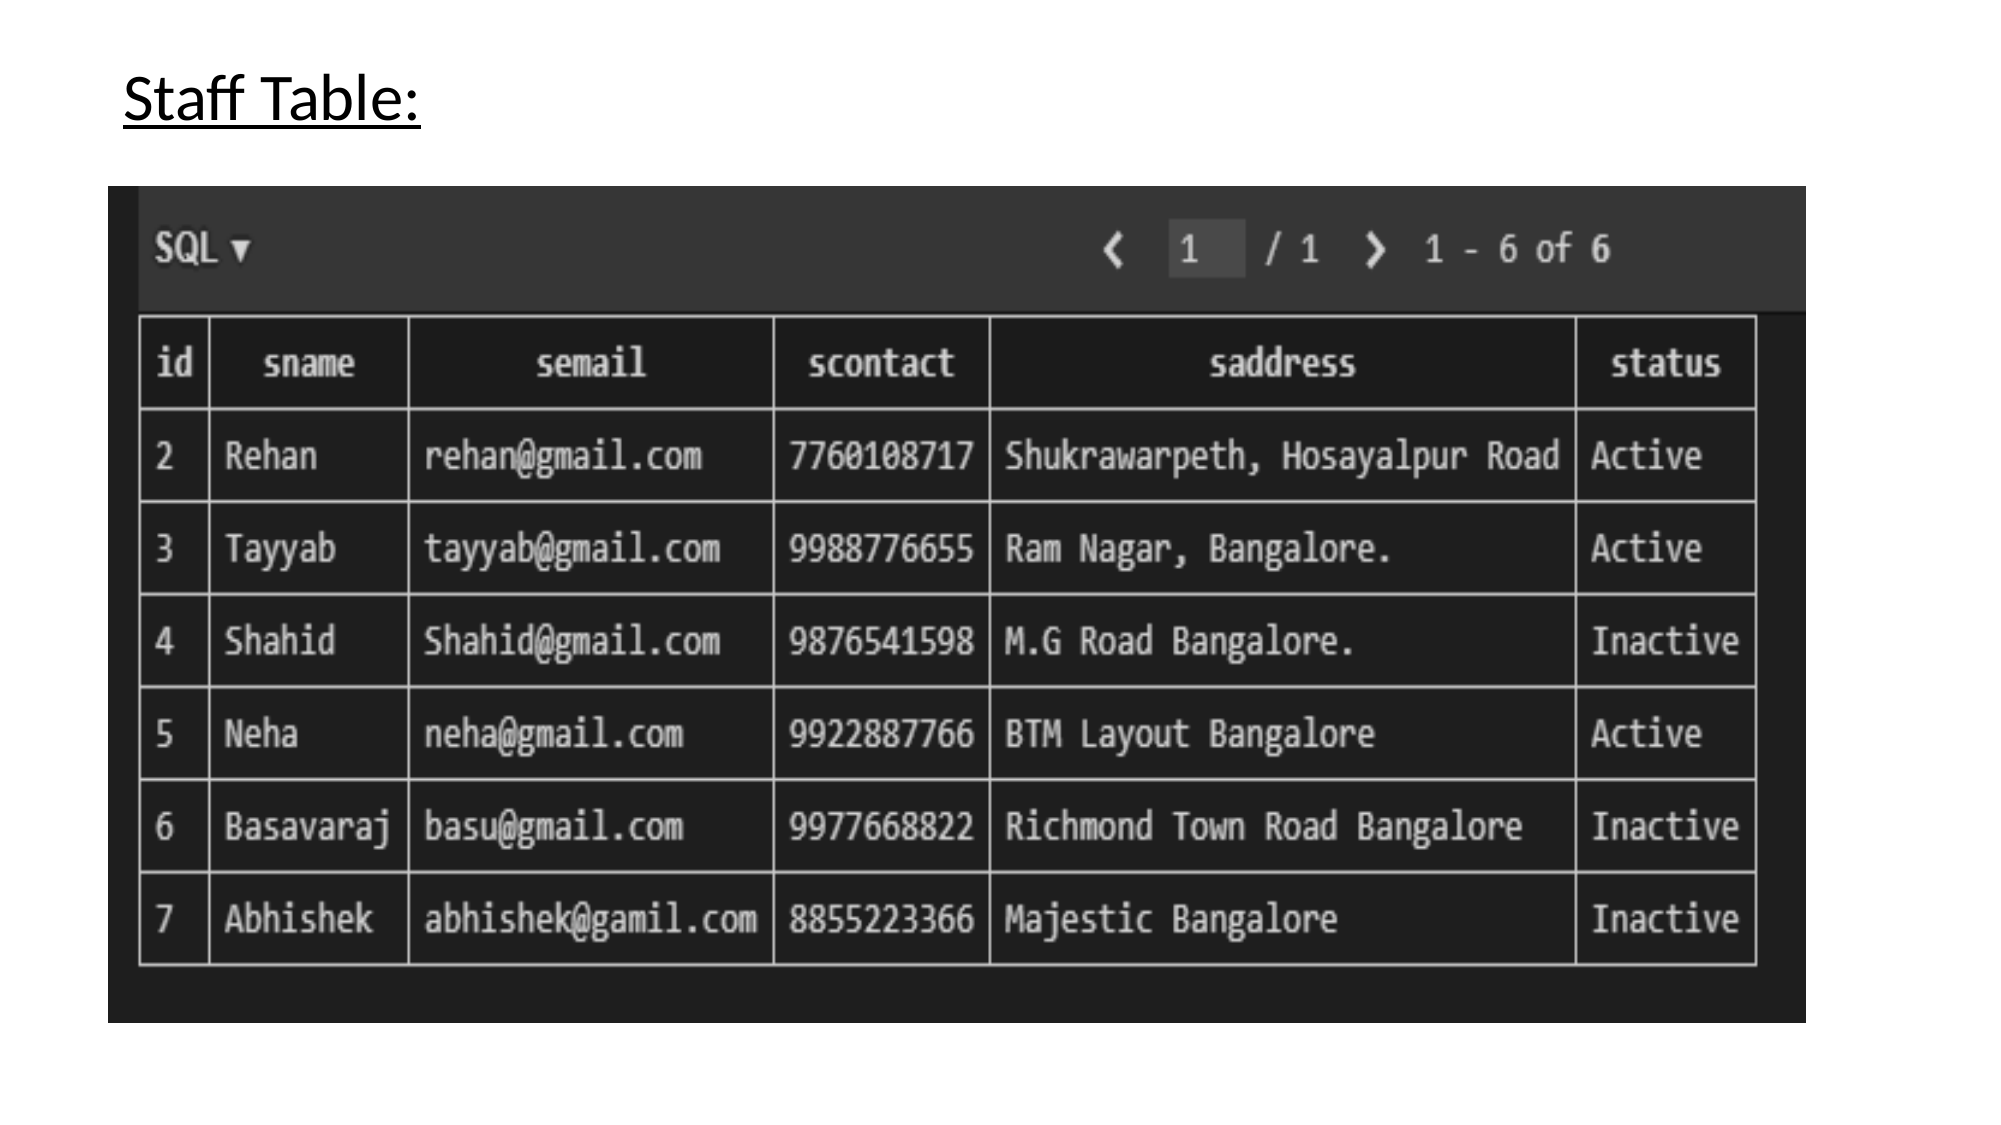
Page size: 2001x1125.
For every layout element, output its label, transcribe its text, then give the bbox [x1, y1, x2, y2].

text_box Staff Table: [108, 46, 753, 141]
picture [108, 186, 1806, 1023]
